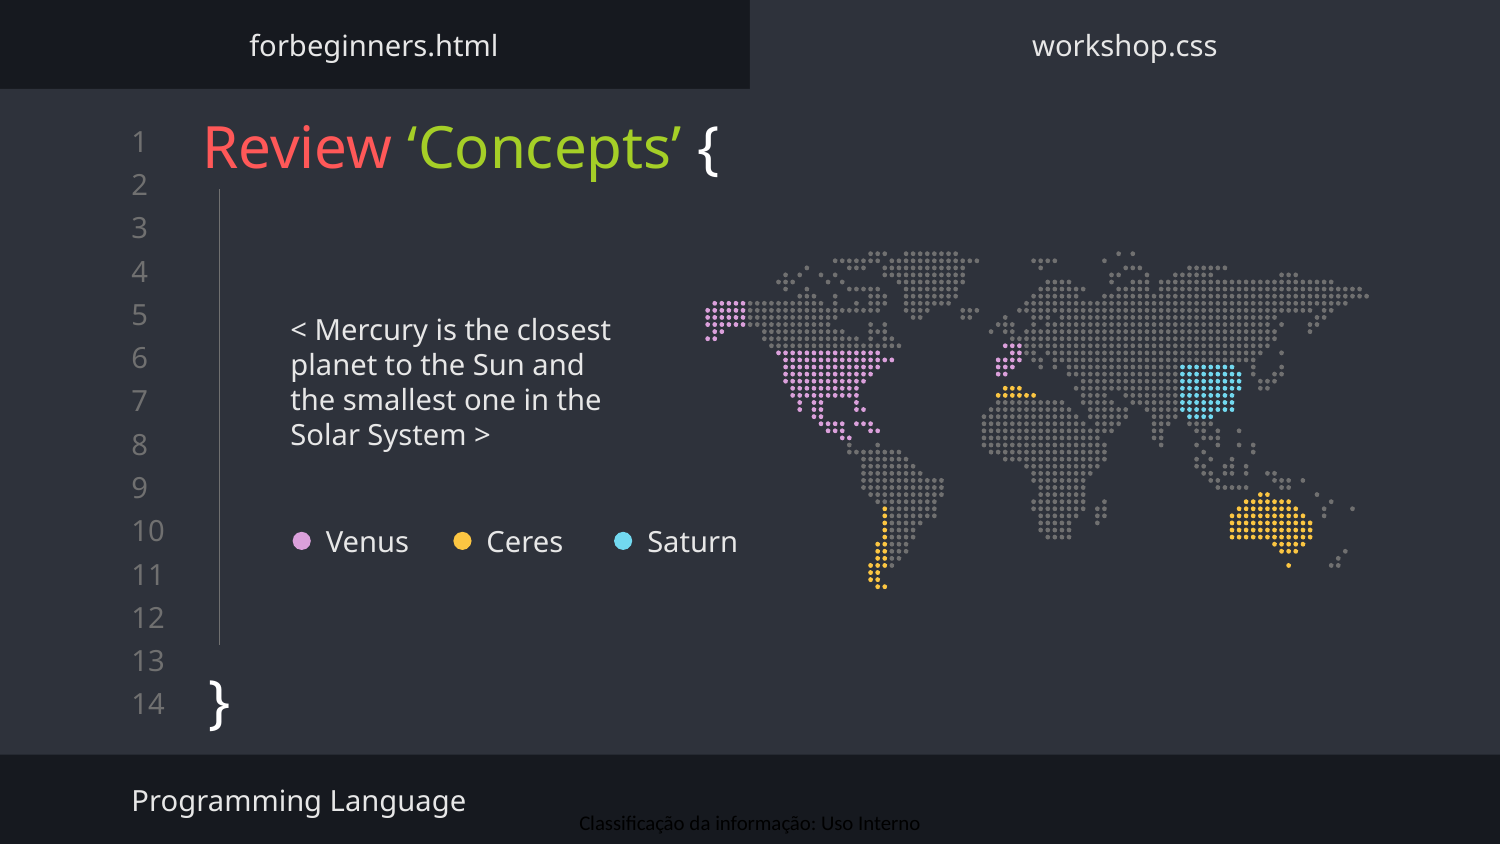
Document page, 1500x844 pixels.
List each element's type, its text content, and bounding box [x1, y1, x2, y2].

text_box [292, 531, 311, 550]
text_box < Mercury is the closest planet to the Sun and the smallest one in the Solar System > [275, 273, 650, 490]
subtitle forbeginners.html [0, 15, 749, 74]
text_box Saturn [632, 511, 700, 571]
text_box Ceres [471, 511, 614, 571]
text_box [705, 251, 1371, 590]
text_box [177, 188, 262, 750]
text_box Venus [310, 511, 454, 571]
text_box [614, 531, 633, 550]
subtitle workshop.css [750, 15, 1500, 74]
text_box [453, 531, 472, 550]
title Review ‘Concepts’ { [187, 95, 1384, 185]
subtitle Programming Language [116, 770, 915, 829]
